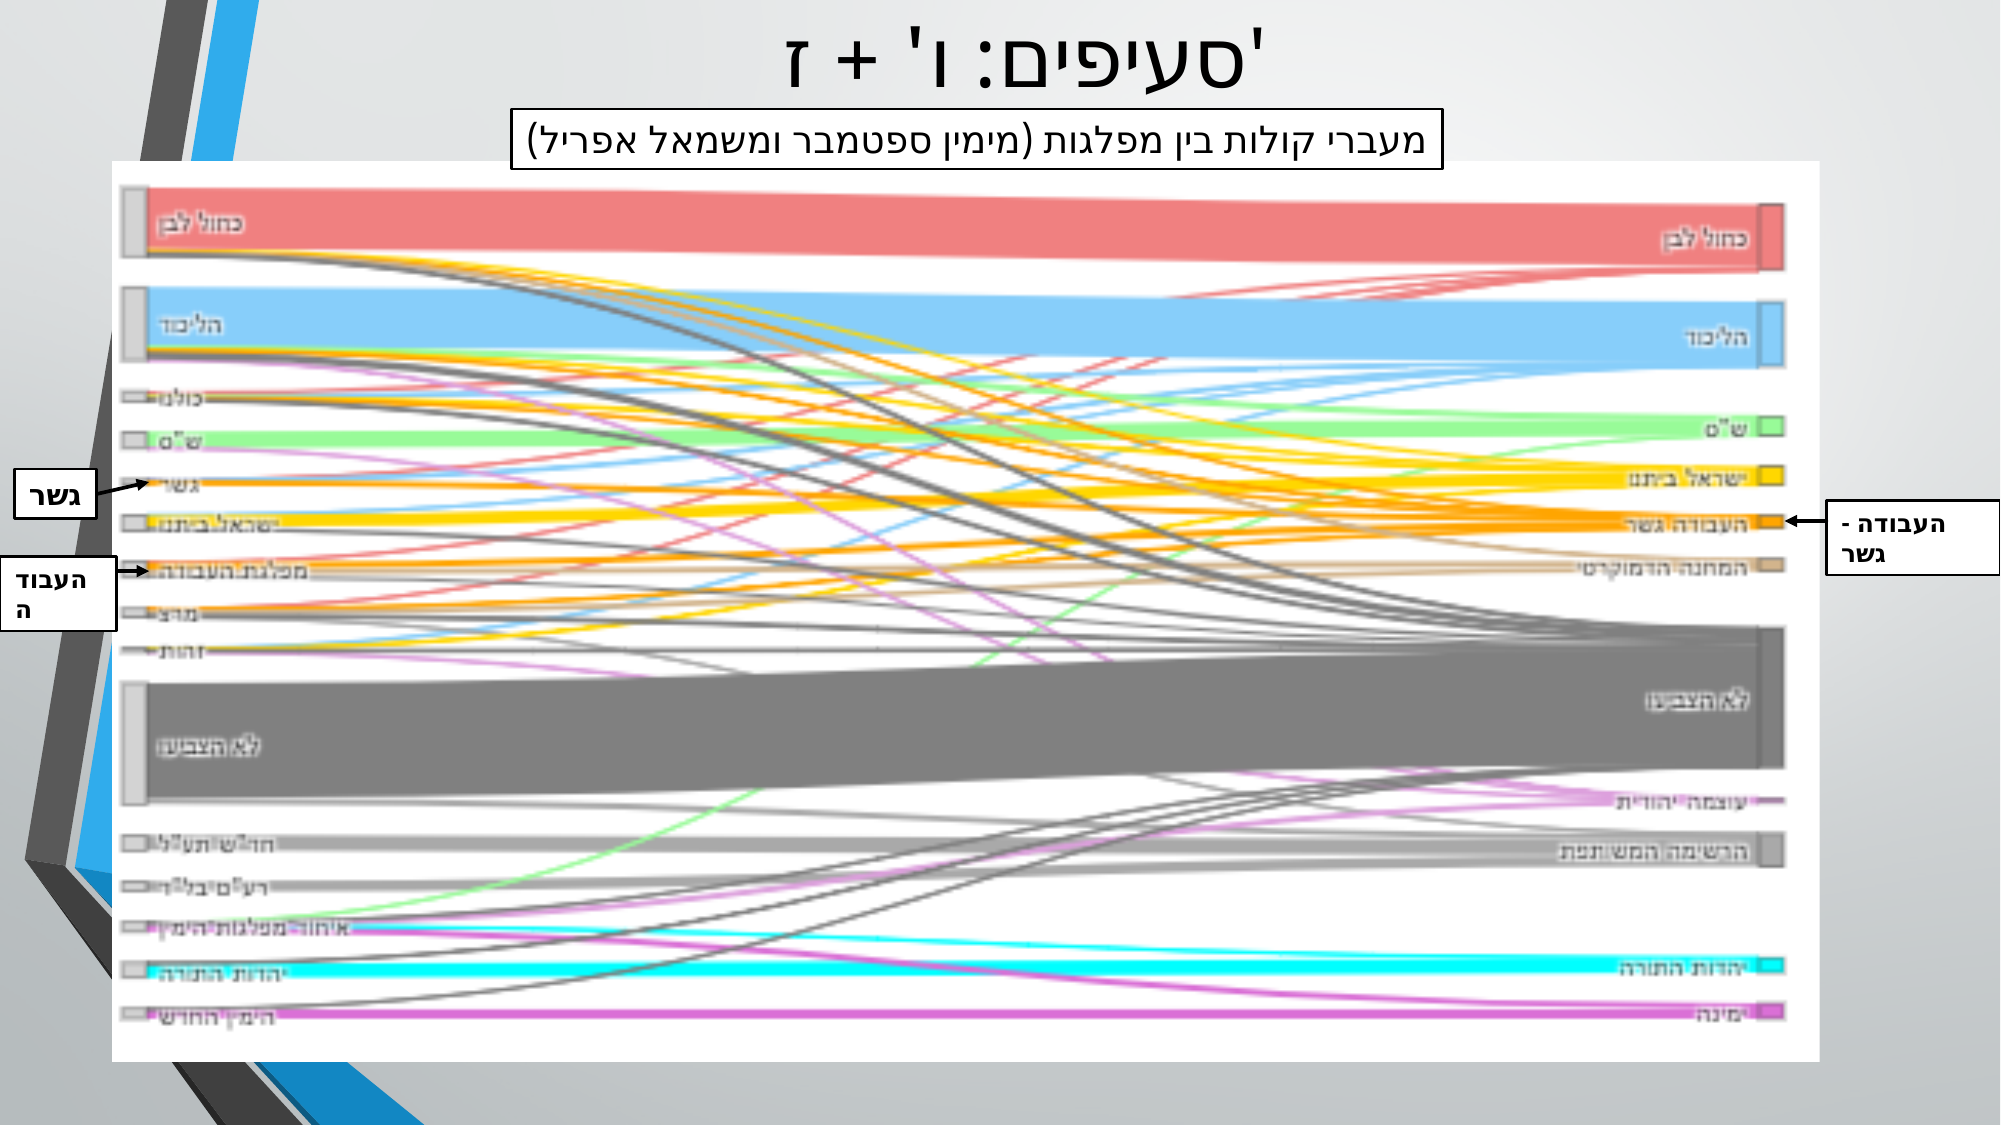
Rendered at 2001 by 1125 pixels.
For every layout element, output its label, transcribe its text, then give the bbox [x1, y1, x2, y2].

text_box גשר [13, 468, 98, 520]
title סעיפים: ו' + ז' [203, 0, 1848, 118]
text_box העבודה - גשר [1825, 499, 2000, 576]
text_box העבודה [0, 555, 111, 632]
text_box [95, 481, 150, 495]
picture [111, 161, 1820, 1063]
text_box מעברי קולות בין מפלגות (מימין ספטמבר ומשמאל אפריל) [510, 108, 1444, 161]
